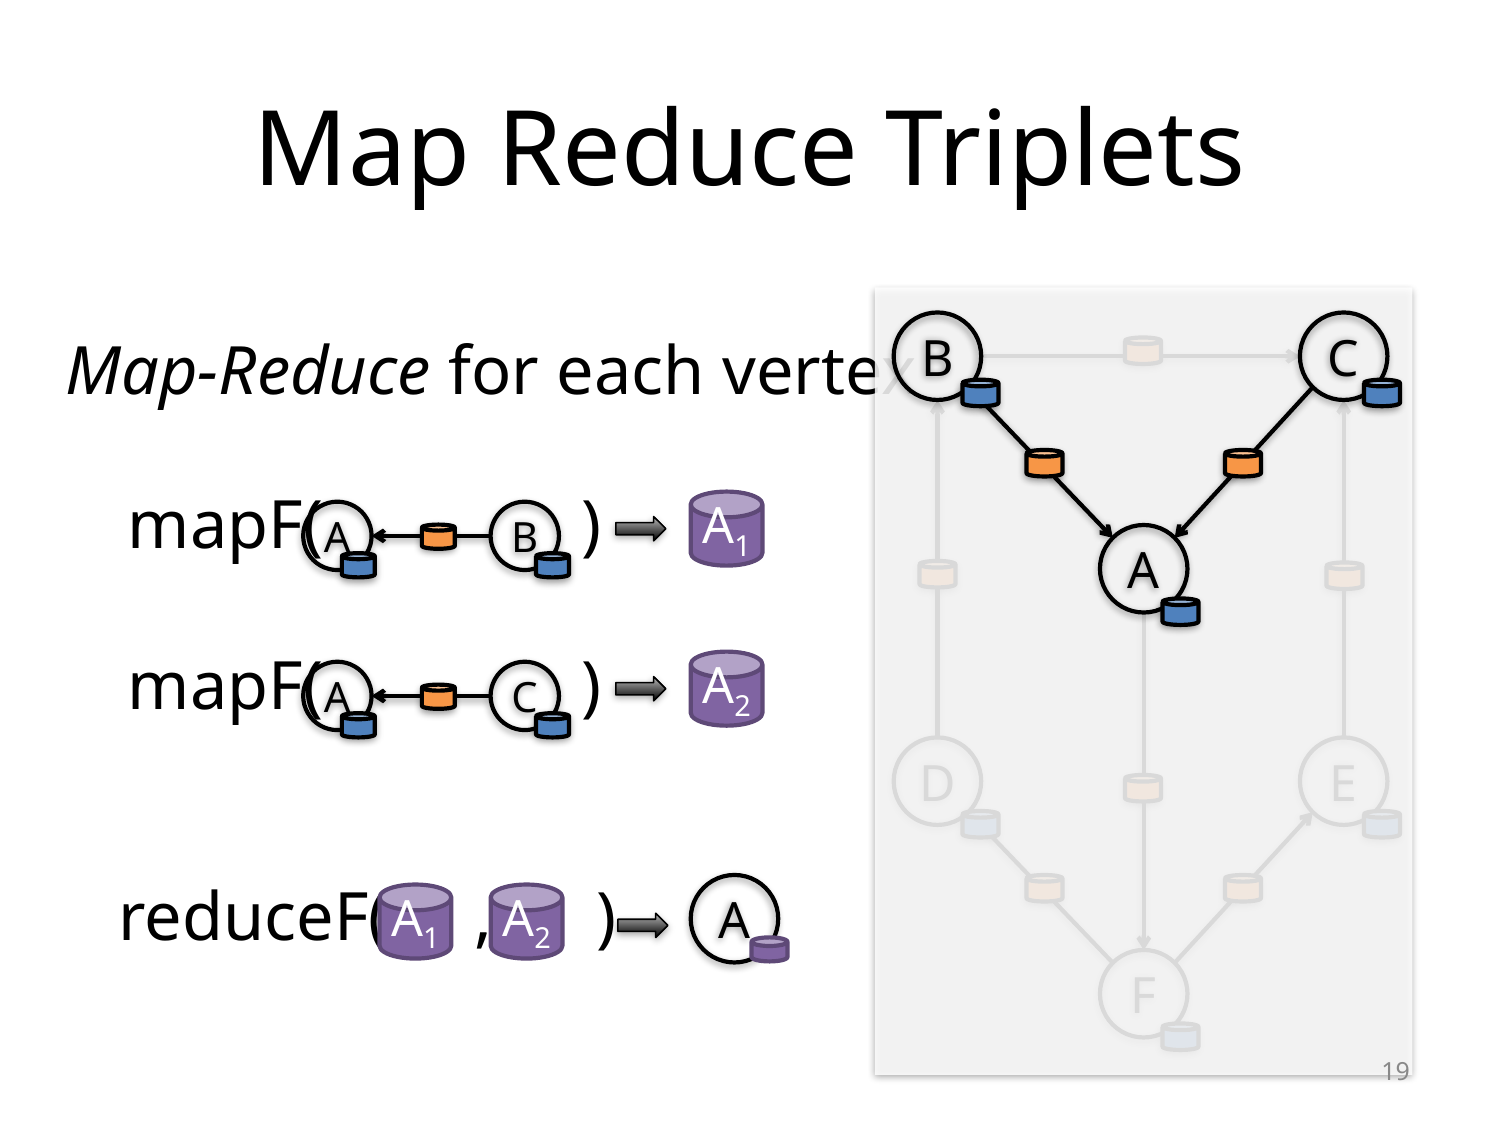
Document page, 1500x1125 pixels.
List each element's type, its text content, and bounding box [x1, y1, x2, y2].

text_box [1361, 377, 1403, 409]
text_box [873, 285, 1415, 1077]
list Map-Reduce for each vertex [49, 319, 868, 438]
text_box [615, 491, 763, 726]
slide_number 19 [1074, 1042, 1425, 1103]
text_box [617, 874, 788, 963]
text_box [968, 386, 1114, 539]
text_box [1174, 386, 1314, 539]
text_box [99, 866, 619, 963]
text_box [96, 474, 616, 738]
text_box [1160, 596, 1201, 628]
text_box B [891, 310, 984, 403]
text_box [1174, 811, 1314, 964]
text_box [968, 811, 1114, 964]
text_box A [1097, 522, 1190, 615]
text_box C [1297, 310, 1390, 403]
text_box [960, 377, 1001, 406]
title Map Reduce Triplets [74, 49, 1426, 238]
